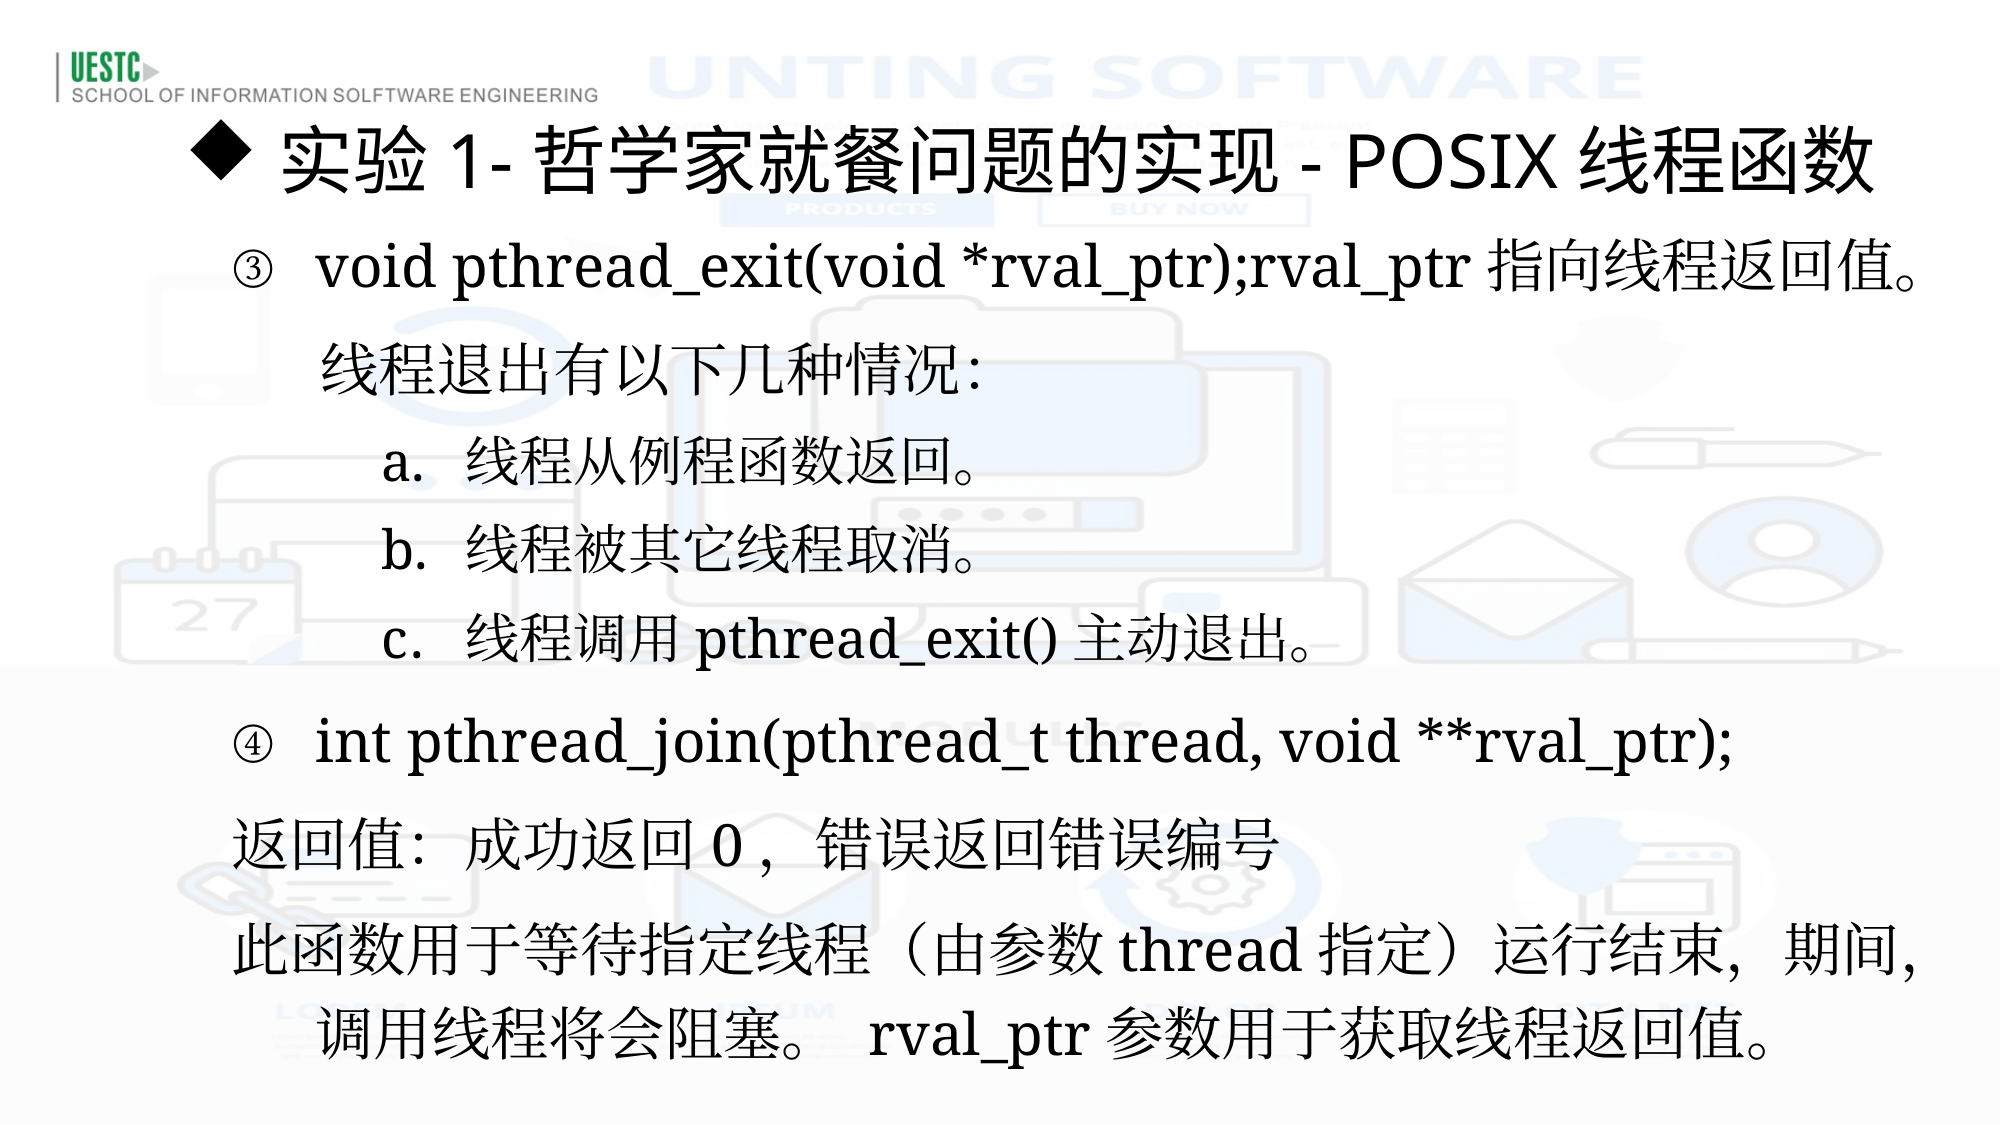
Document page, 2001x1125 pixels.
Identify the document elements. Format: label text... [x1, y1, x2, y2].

list void pthread_exit(void *rval_ptr);rval_ptr指向线程返回值。 线程退出有以下几种情况： 线程从例程函数返回。 线程被其它线程取消。 线程调用pthread_exit()主动退出。 int pthread_join(pthread_t thread, void **rval_ptr); 返回值：成功返回0，错误返回错误编号 此函数用于等待指定线程（由参数thread指定）运行结束，期间，调用线程将会阻塞。 rval_ptr参数用于获取线程返回值。 [216, 207, 2000, 1108]
picture [25, 29, 649, 118]
text_box 实验1-哲学家就餐问题的实现- POSIX线程函数 [170, 116, 1920, 334]
